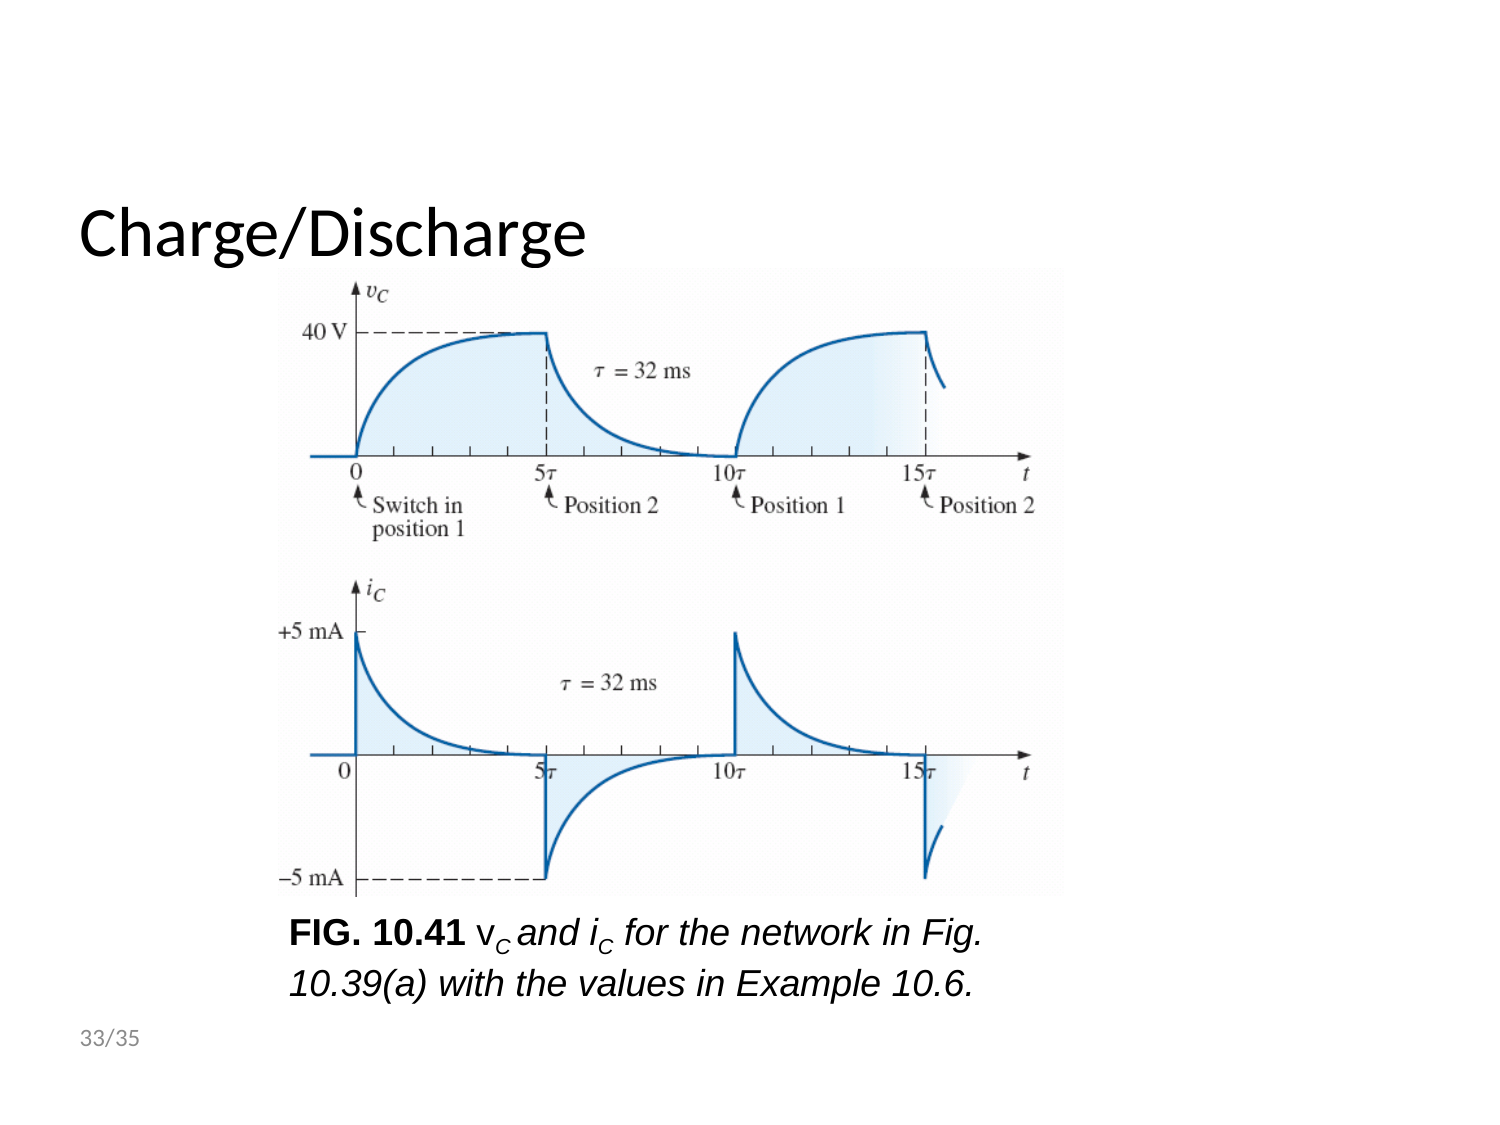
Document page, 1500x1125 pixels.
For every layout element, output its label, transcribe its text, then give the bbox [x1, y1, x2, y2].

title Charge/Discharge [64, 171, 1338, 285]
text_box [273, 268, 1101, 986]
slide_number 33/35 [64, 1006, 415, 1067]
